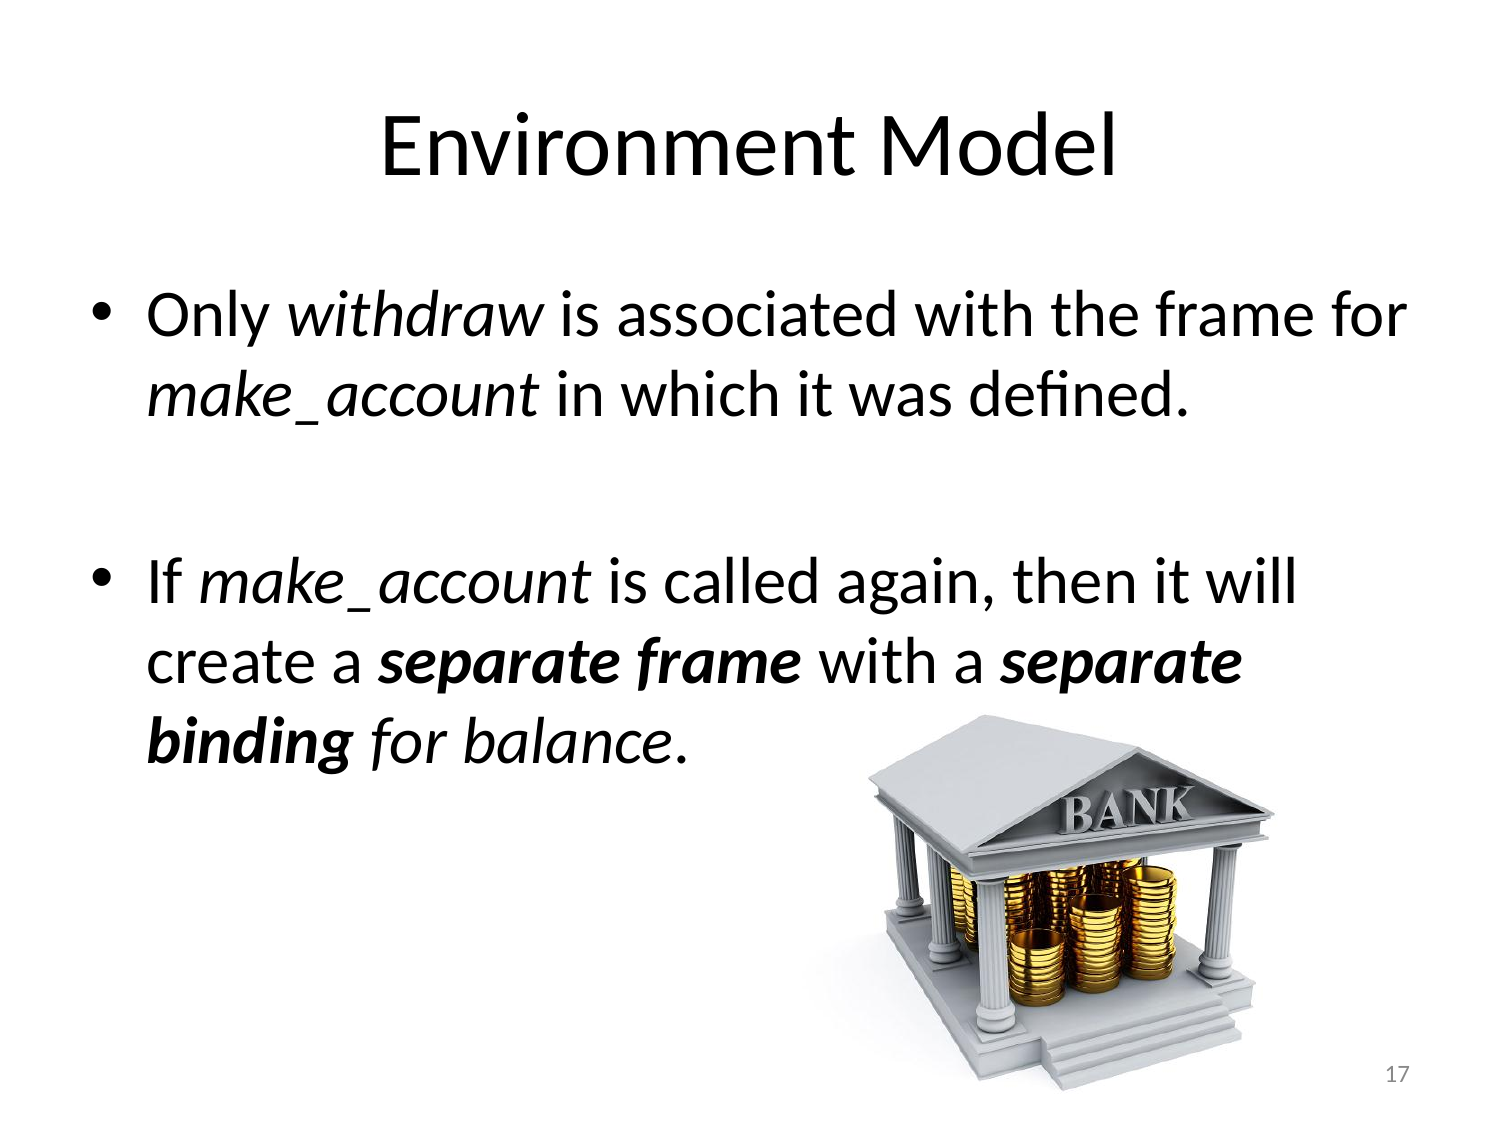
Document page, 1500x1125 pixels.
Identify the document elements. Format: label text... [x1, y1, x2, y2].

picture [787, 697, 1351, 1125]
slide_number 17 [1354, 1042, 1425, 1103]
title Environment Model [74, 44, 1426, 233]
list Only withdraw is associated with the frame for make_account in which it was defined. If make_account is called again, then it will create a separate frame with a separate binding for balance. [74, 262, 1426, 1006]
